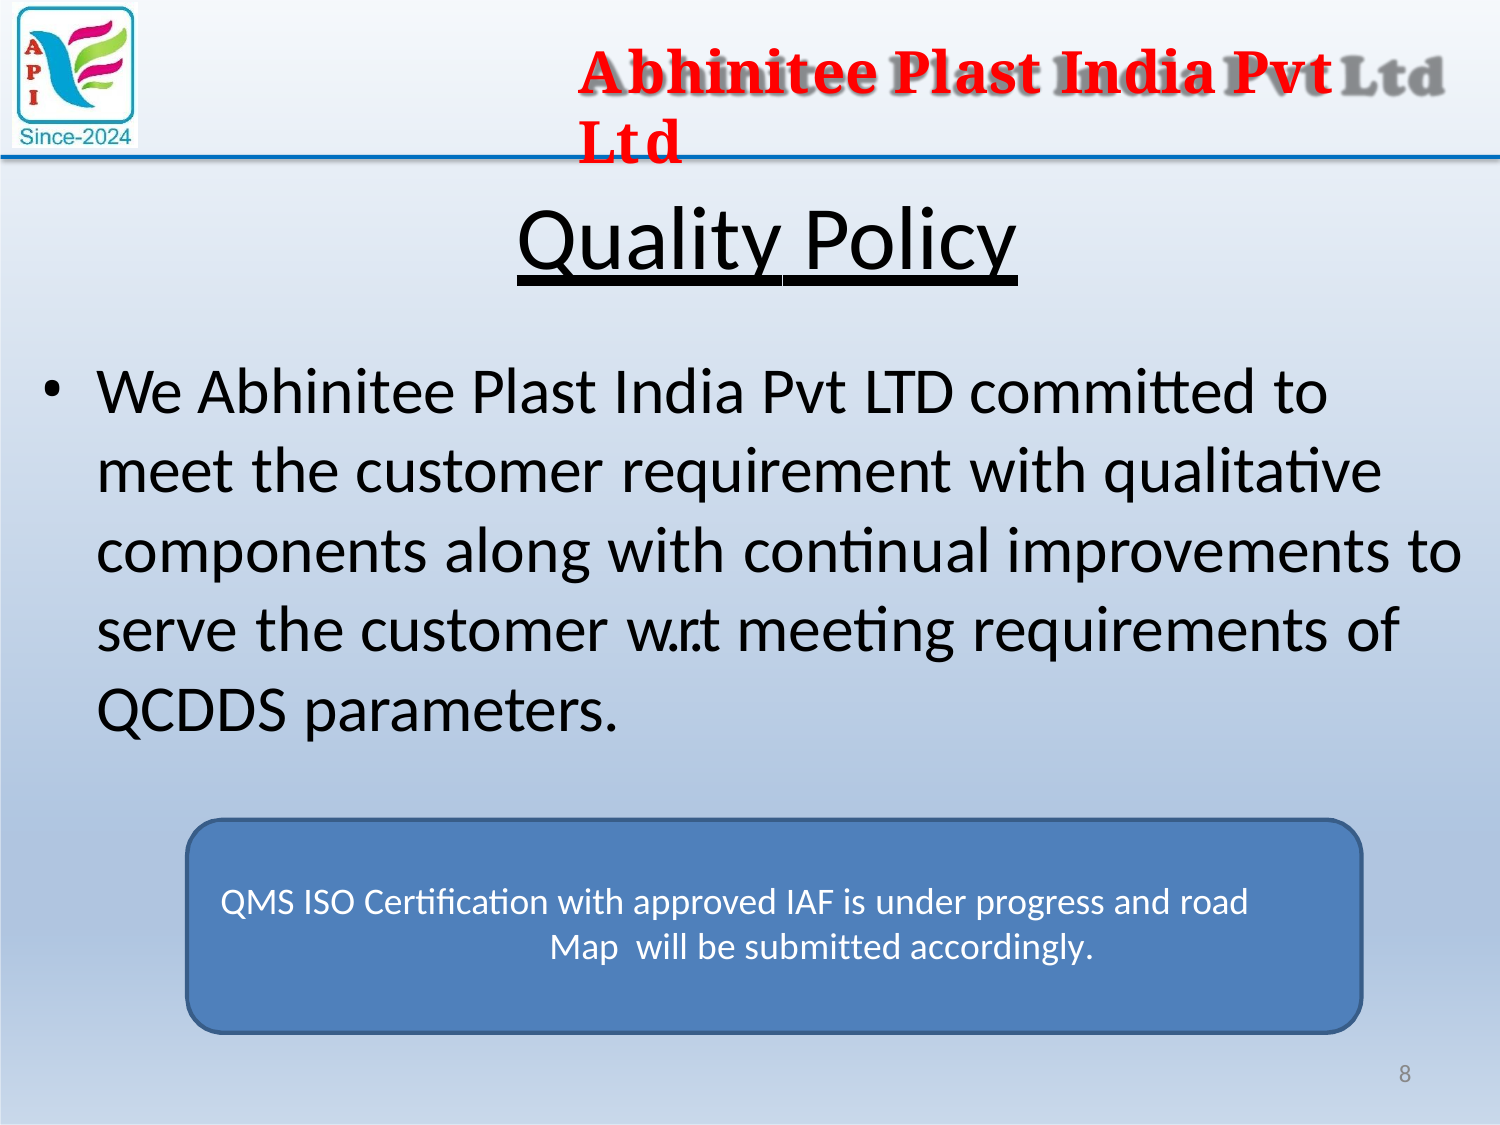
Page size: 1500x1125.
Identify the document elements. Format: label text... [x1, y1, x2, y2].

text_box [184, 817, 1364, 1036]
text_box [0, 2, 1500, 171]
title Quality Policy [514, 179, 1024, 367]
picture [0, 171, 1500, 1125]
text_box 3 [1392, 1061, 1418, 1088]
text_box We Abhinitee Plast India Pvt LTD committed to meet the customer requirement with qualitative components along with continual improvements to serve the customer w.r.t meeting requirements of QCDDS parameters. [37, 345, 1479, 745]
